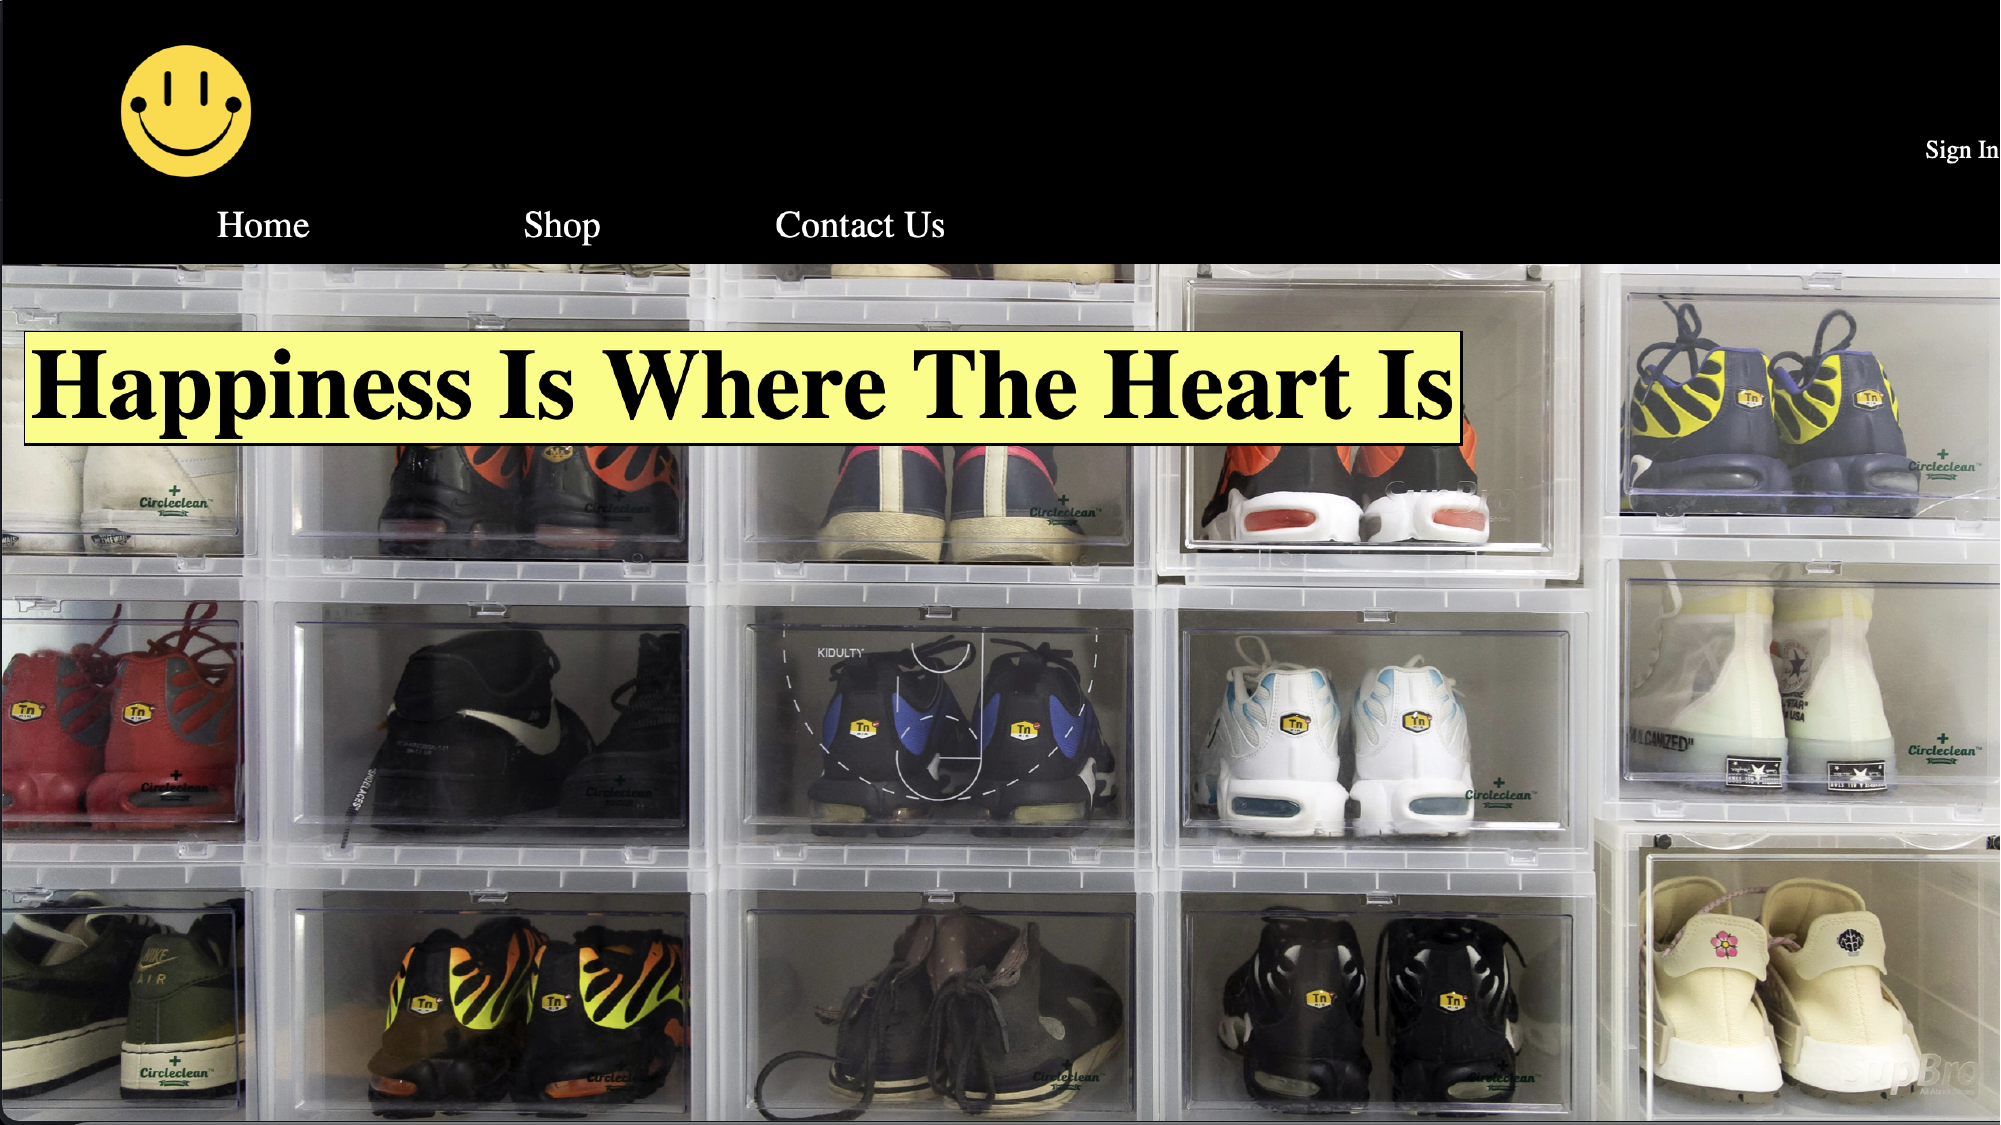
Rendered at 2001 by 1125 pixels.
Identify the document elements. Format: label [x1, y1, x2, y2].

list [0, 0, 2000, 1125]
